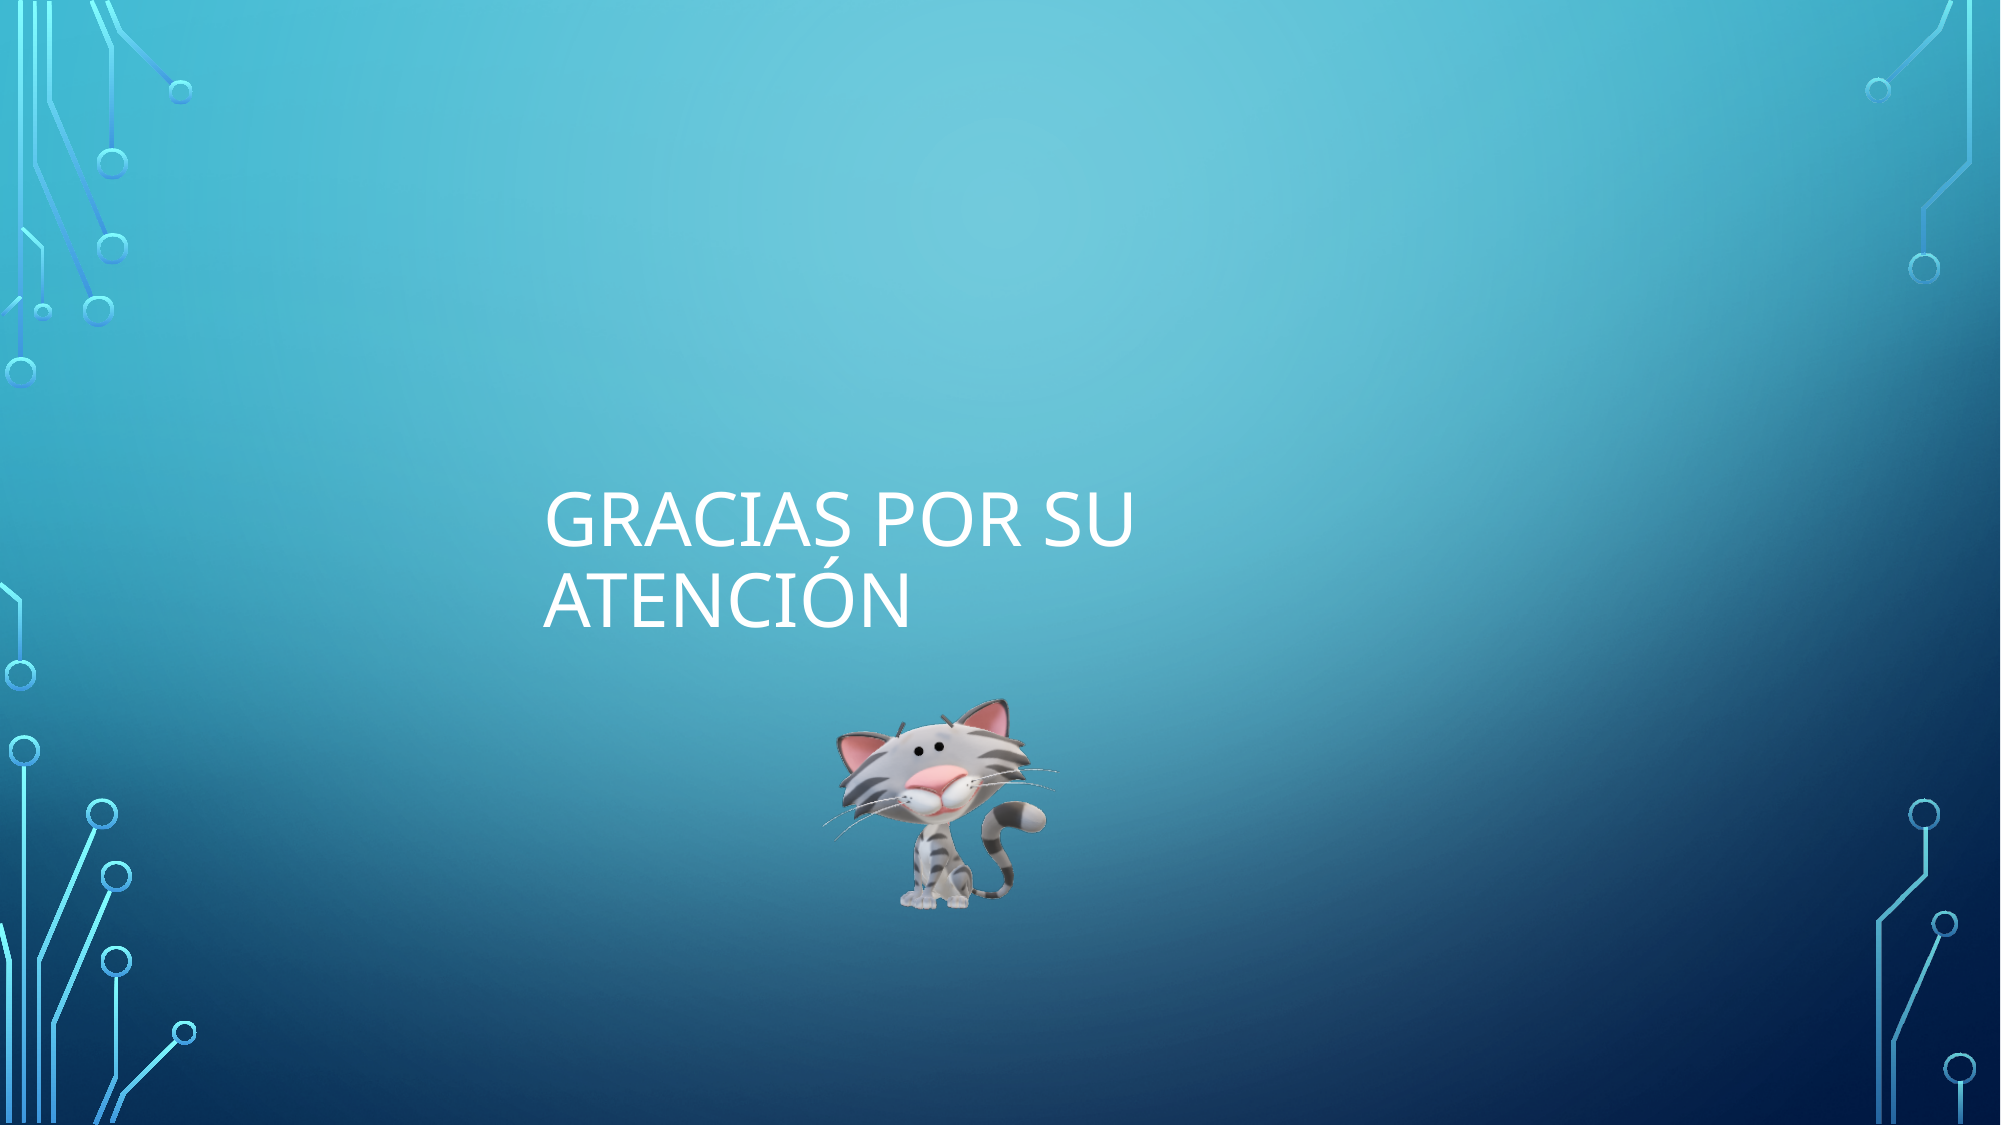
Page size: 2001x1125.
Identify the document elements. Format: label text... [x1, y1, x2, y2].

title Gracias por su atención [528, 453, 1472, 672]
picture [592, 523, 1179, 986]
